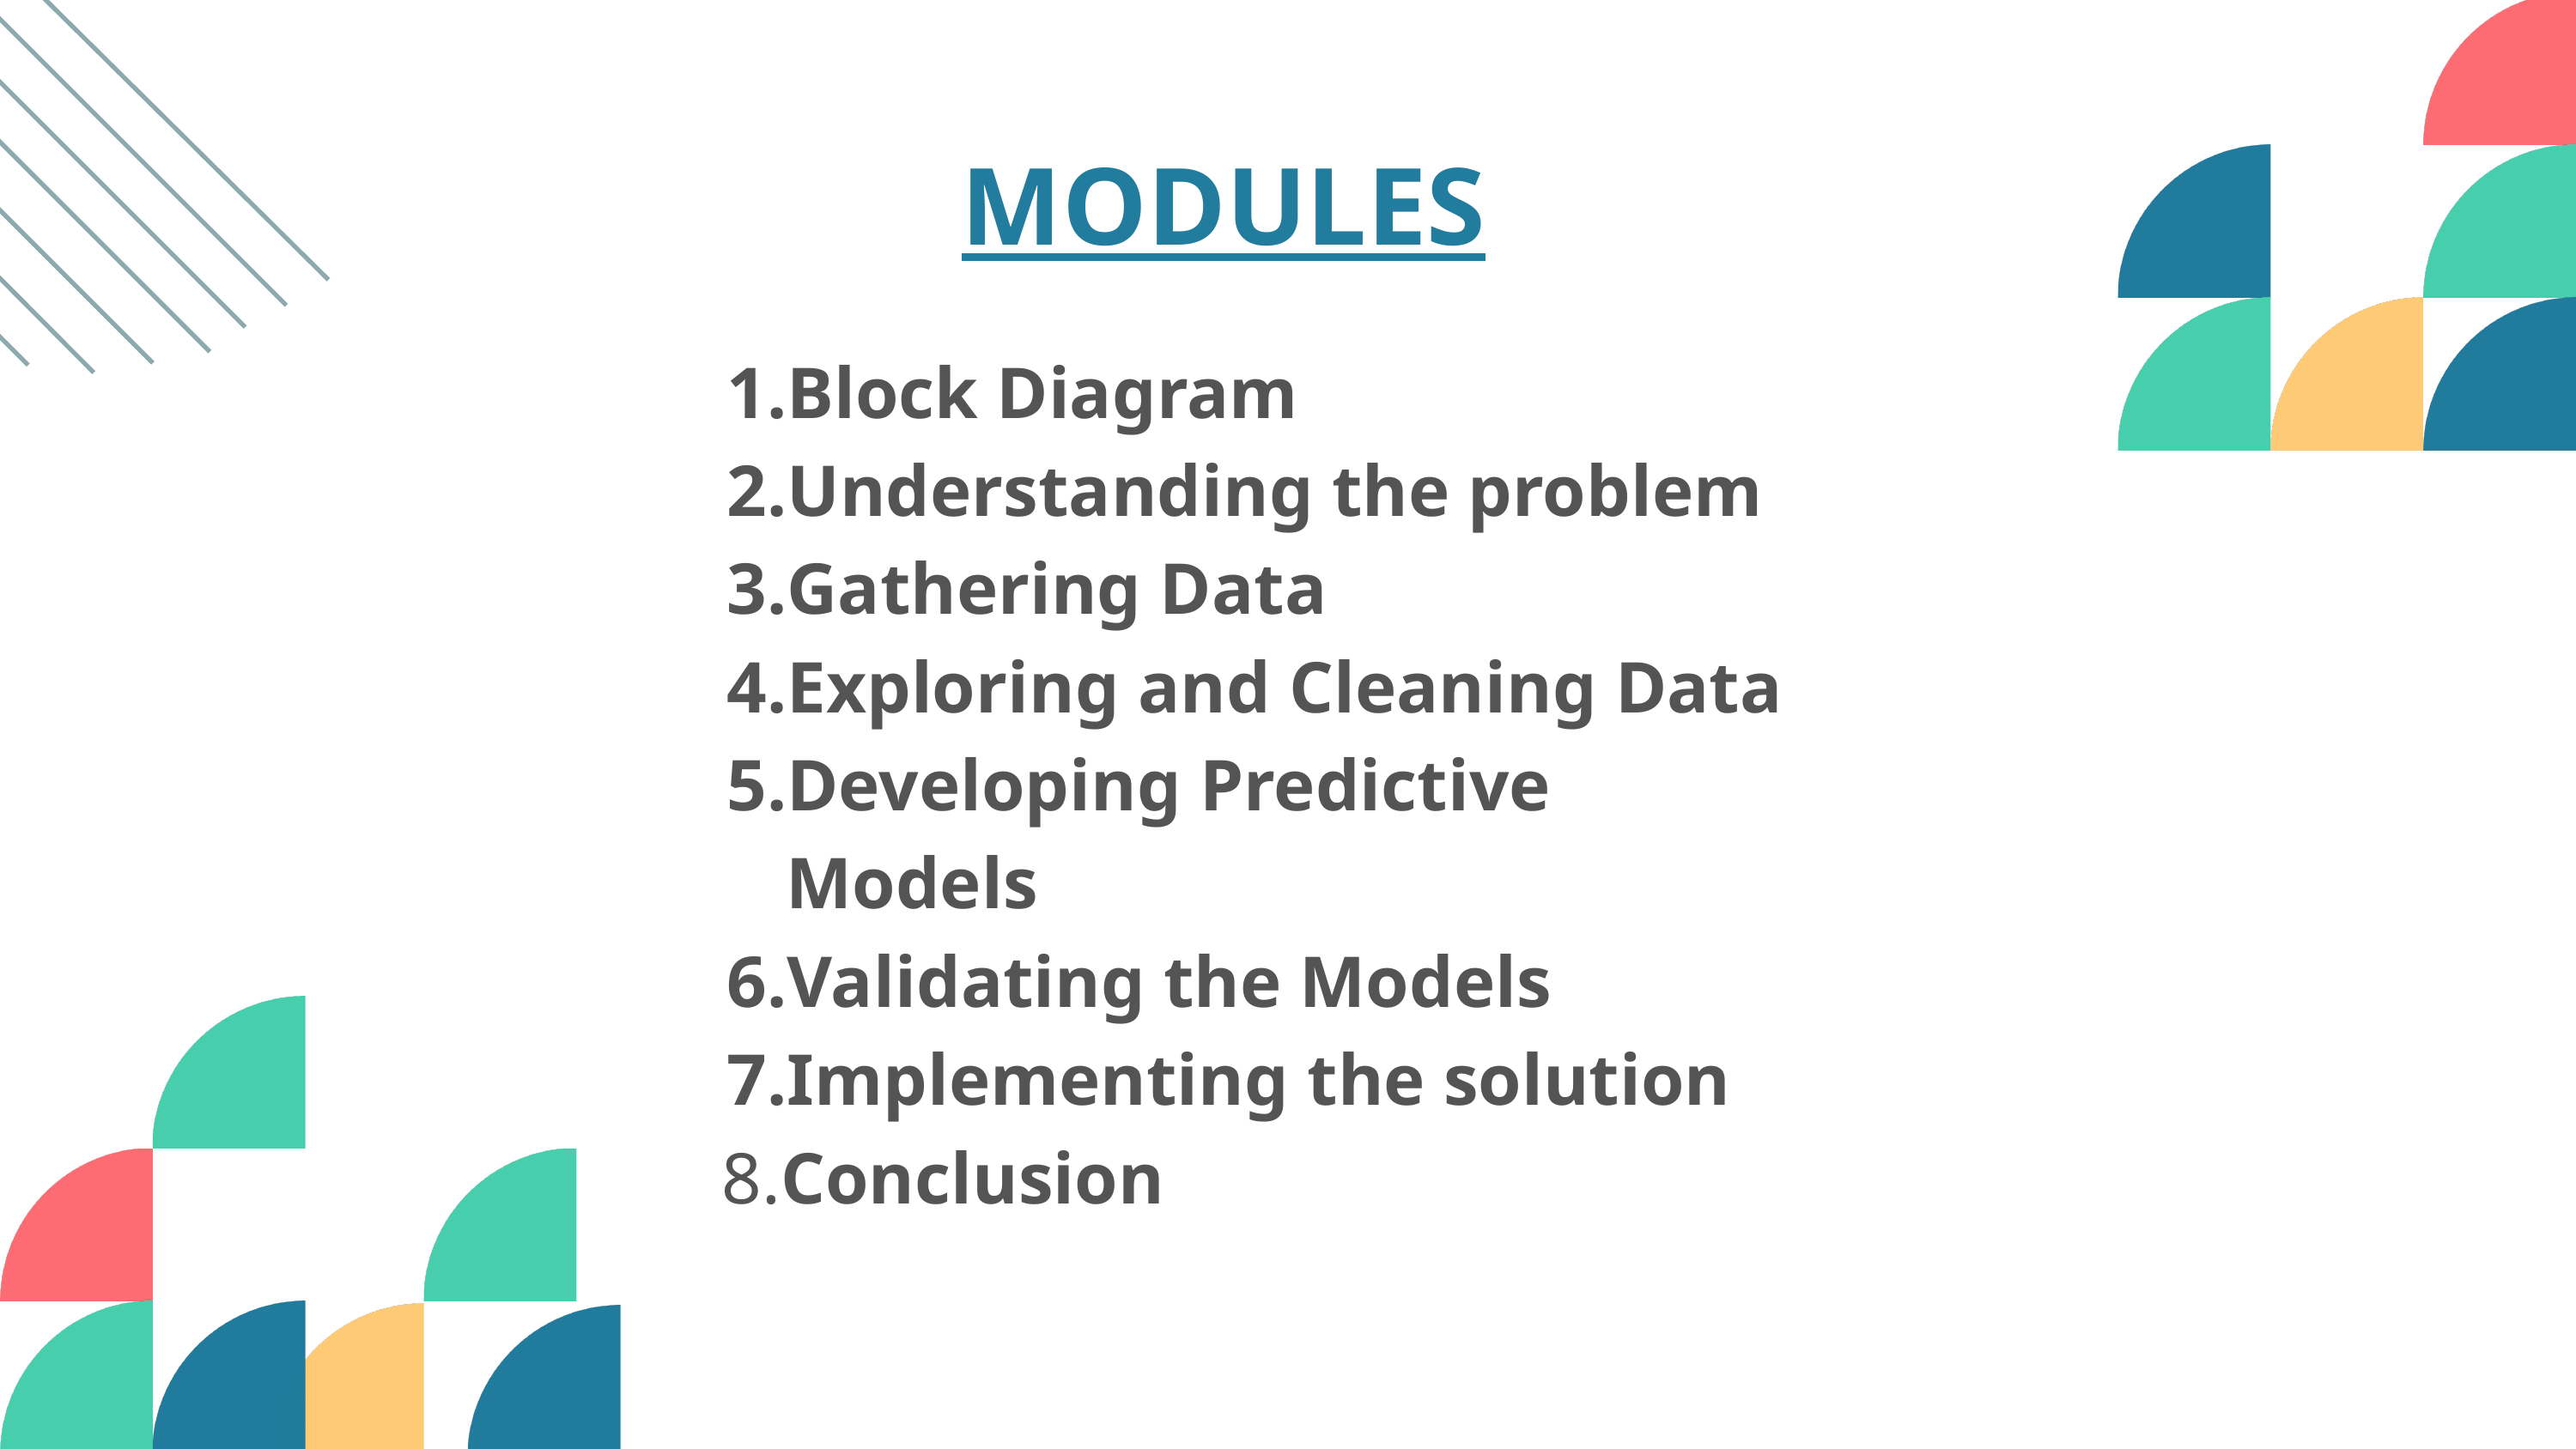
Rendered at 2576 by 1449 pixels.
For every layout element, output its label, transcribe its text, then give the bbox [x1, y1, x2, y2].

text_box [2423, 0, 2576, 144]
text_box MODULES [918, 159, 1530, 267]
text_box [0, 1300, 152, 1449]
text_box [2271, 297, 2424, 451]
text_box [152, 1300, 306, 1449]
text_box [2117, 144, 2271, 297]
text_box [2423, 144, 2576, 297]
text_box [0, 1149, 153, 1300]
text_box [423, 1149, 577, 1301]
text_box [0, 0, 331, 374]
text_box [152, 996, 306, 1149]
text_box [467, 1305, 621, 1449]
text_box [306, 1303, 424, 1449]
text_box Block Diagram Understanding the problem Gathering Data Exploring and Cleaning Data Developing Predictive Models Validating the Models Implementing the solution 8.Conclusion [666, 333, 1815, 1316]
text_box [2117, 297, 2271, 451]
text_box [2424, 297, 2576, 451]
